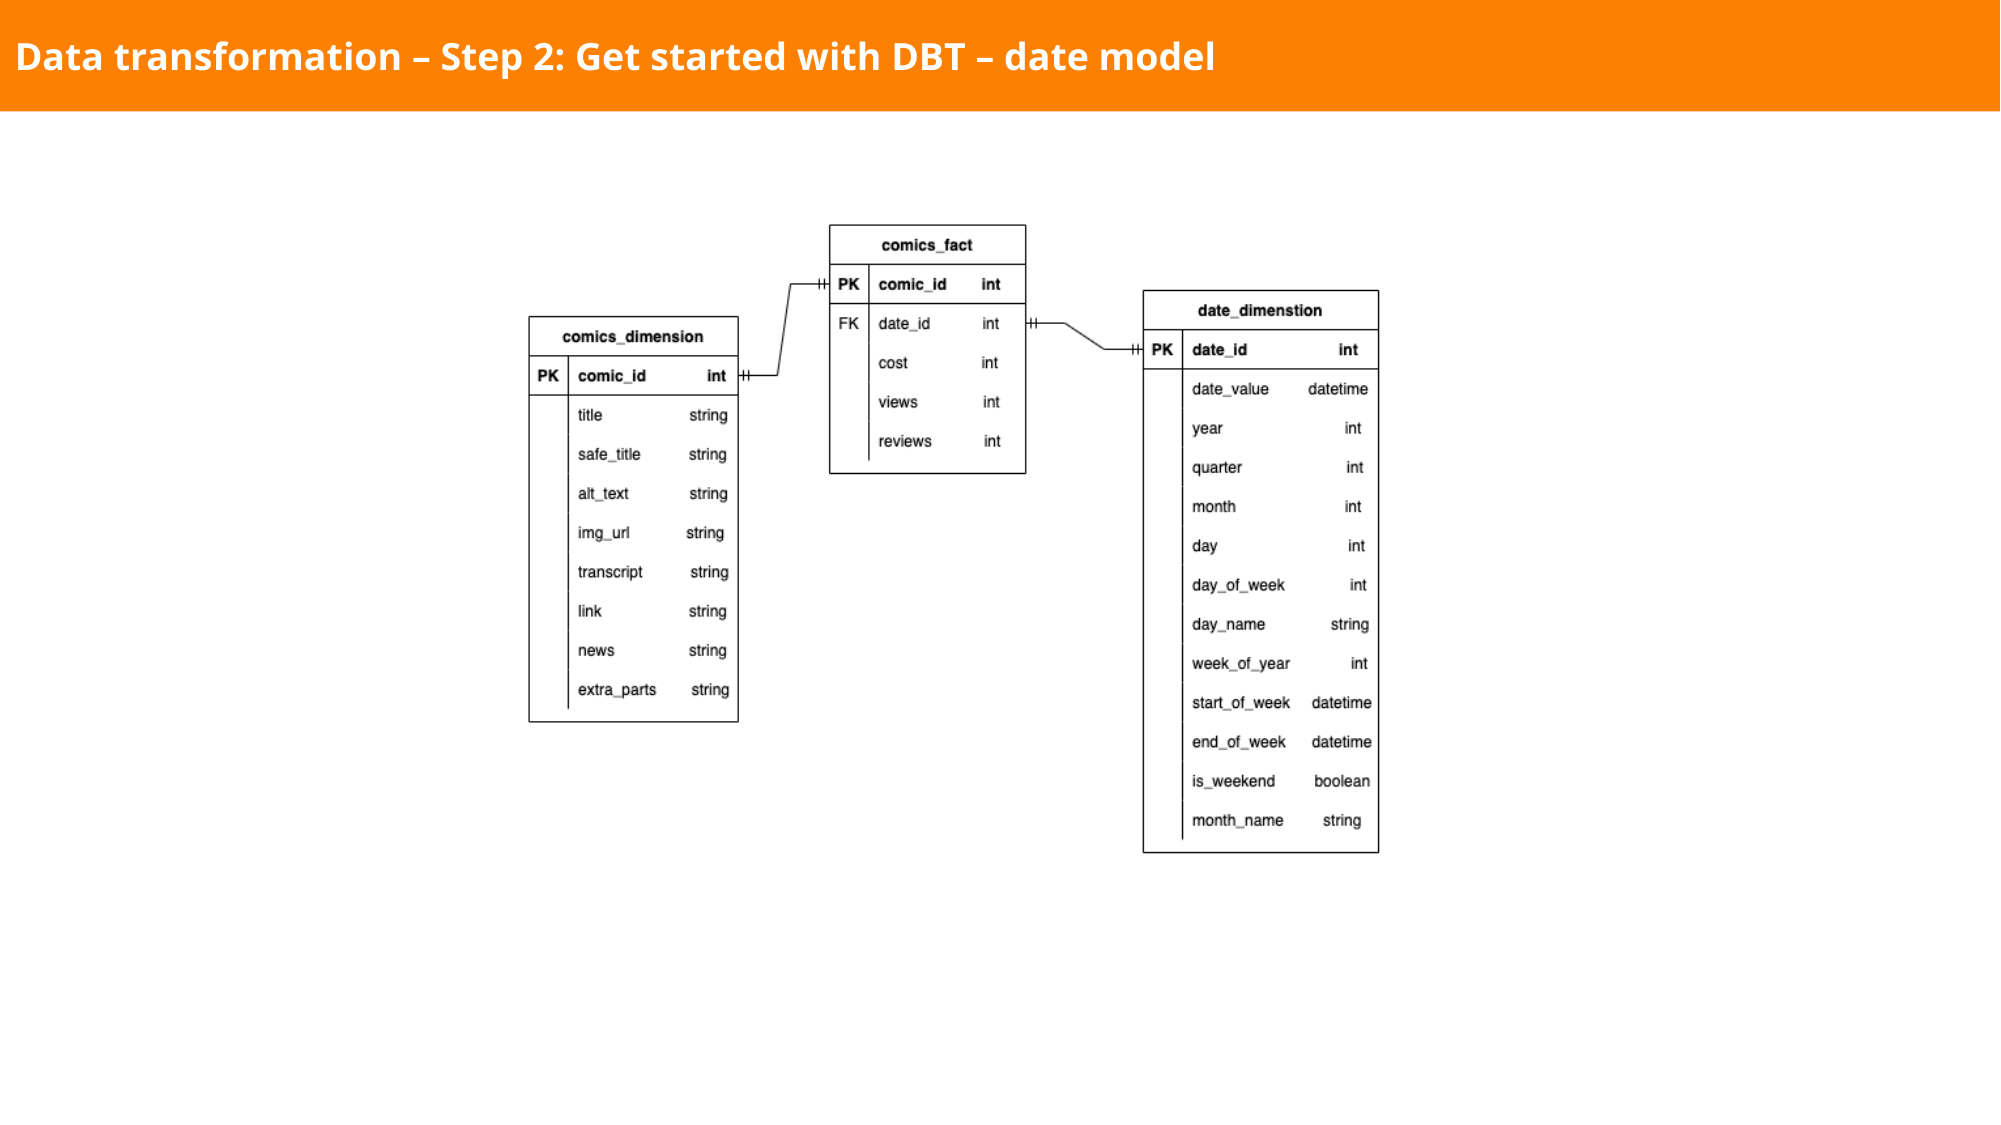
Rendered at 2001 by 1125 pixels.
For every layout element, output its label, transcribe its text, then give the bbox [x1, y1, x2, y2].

picture [525, 221, 1383, 857]
text_box Data transformation – Step 2: Get started with DBT – date model [0, 0, 2000, 113]
